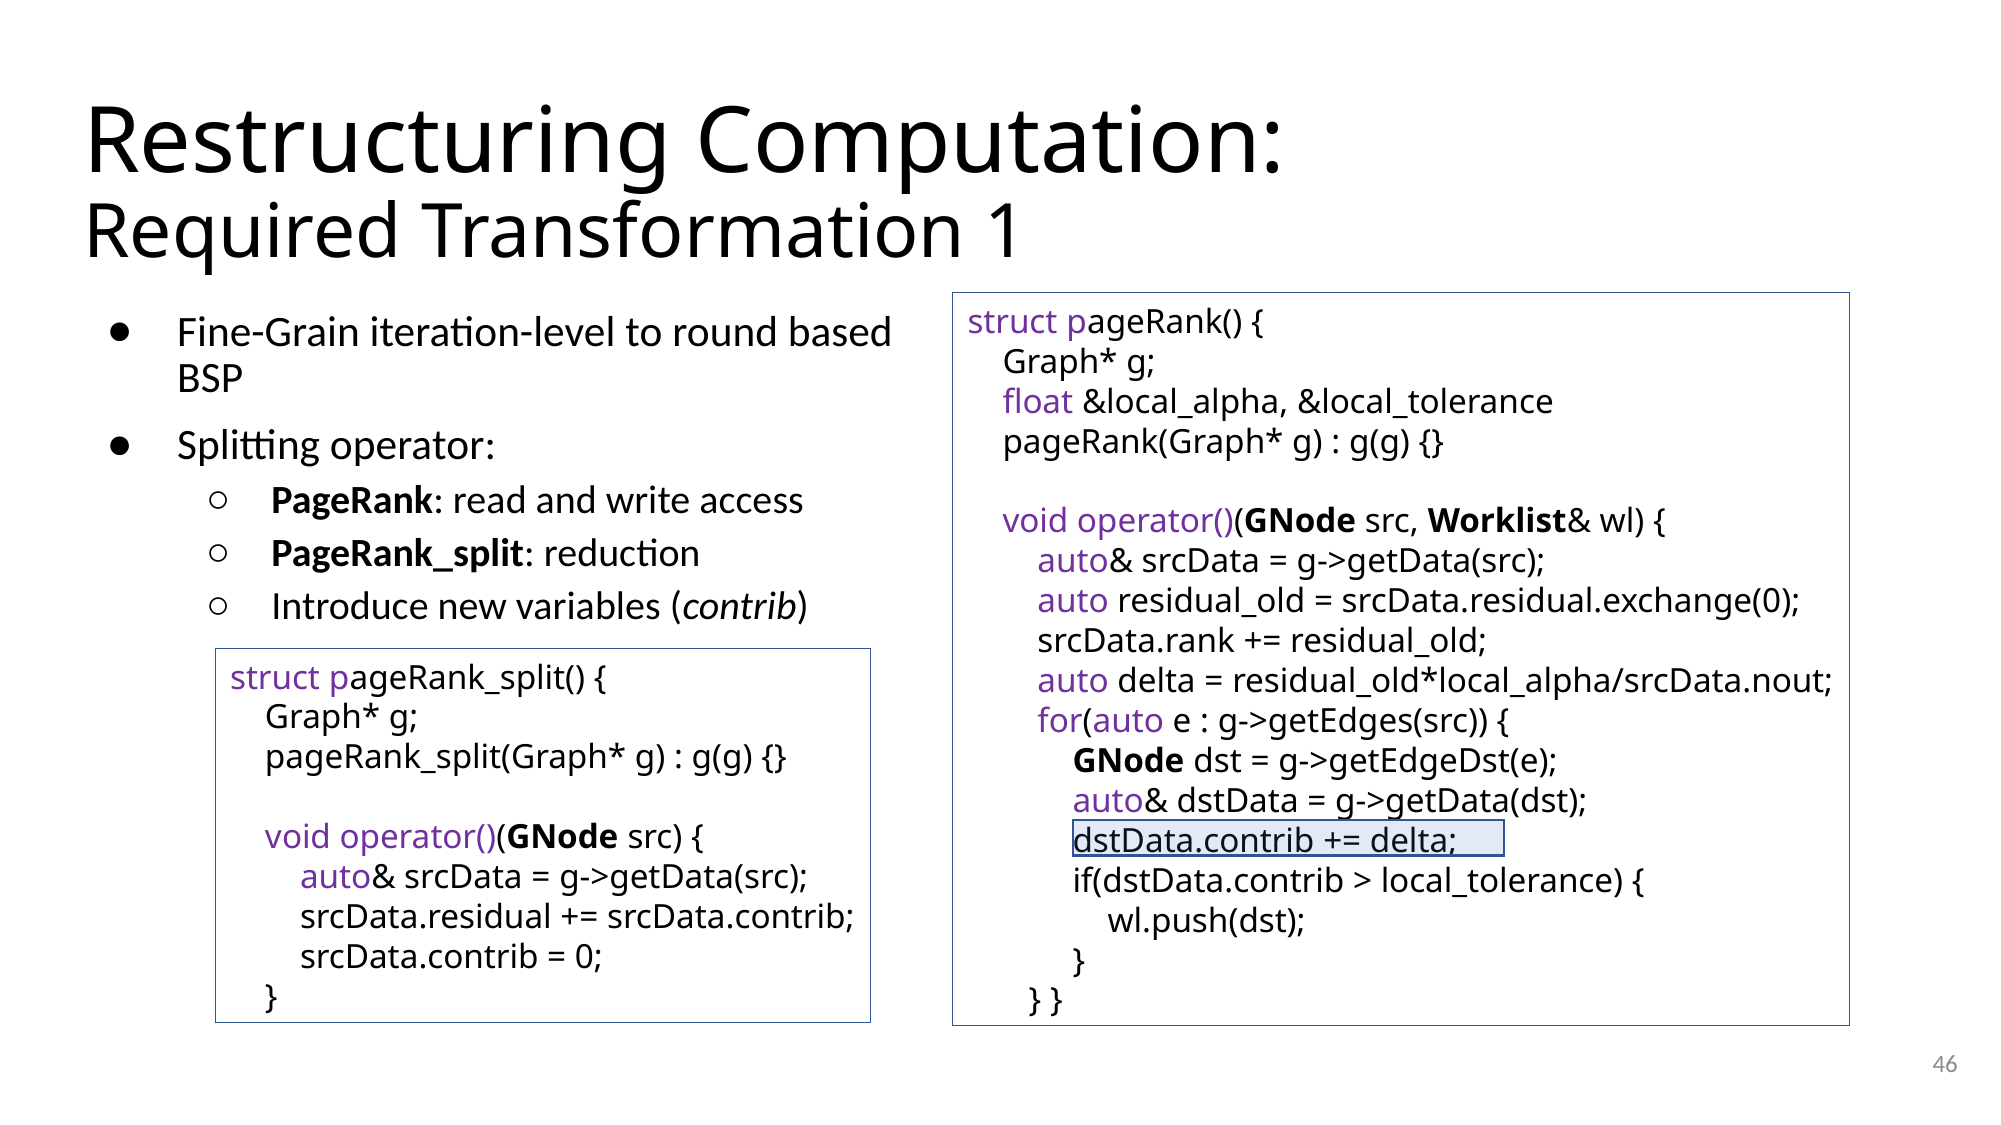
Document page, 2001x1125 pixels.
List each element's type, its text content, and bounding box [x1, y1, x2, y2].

title Restructuring Computation: Required Transformation 1 [68, 78, 1932, 234]
text_box struct pageRank() { Graph* g; float &local_alpha, &local_tolerance pageRank(Graph* g) : g(g) {} void operator()(GNode src, Worklist& wl) { auto& srcData = g->getData(src); auto residual_old = srcData.residual.exchange(0); srcData.rank += residual_old; auto delta = residual_old*local_alpha/srcData.nout; for(auto e : g->getEdges(src)) { GNode dst = g->getEdgeDst(e); auto& dstData = g->getData(dst); dstData.contrib += delta; if(dstData.contrib > local_tolerance) { wl.push(dst); } } } [952, 292, 1850, 1026]
text_box [1072, 819, 1505, 857]
text_box struct pageRank_split() { Graph* g; pageRank_split(Graph* g) : g(g) {} void operator()(GNode src) { auto& srcData = g->getData(src); srcData.residual += srcData.contrib; srcData.contrib = 0; } [215, 648, 871, 1023]
list Fine-Grain iteration-level to round based BSP Splitting operator: PageRank: read and write access PageRank_split: reduction Introduce new variables (contrib) [68, 293, 961, 649]
slide_number 46 [1853, 1019, 1974, 1106]
